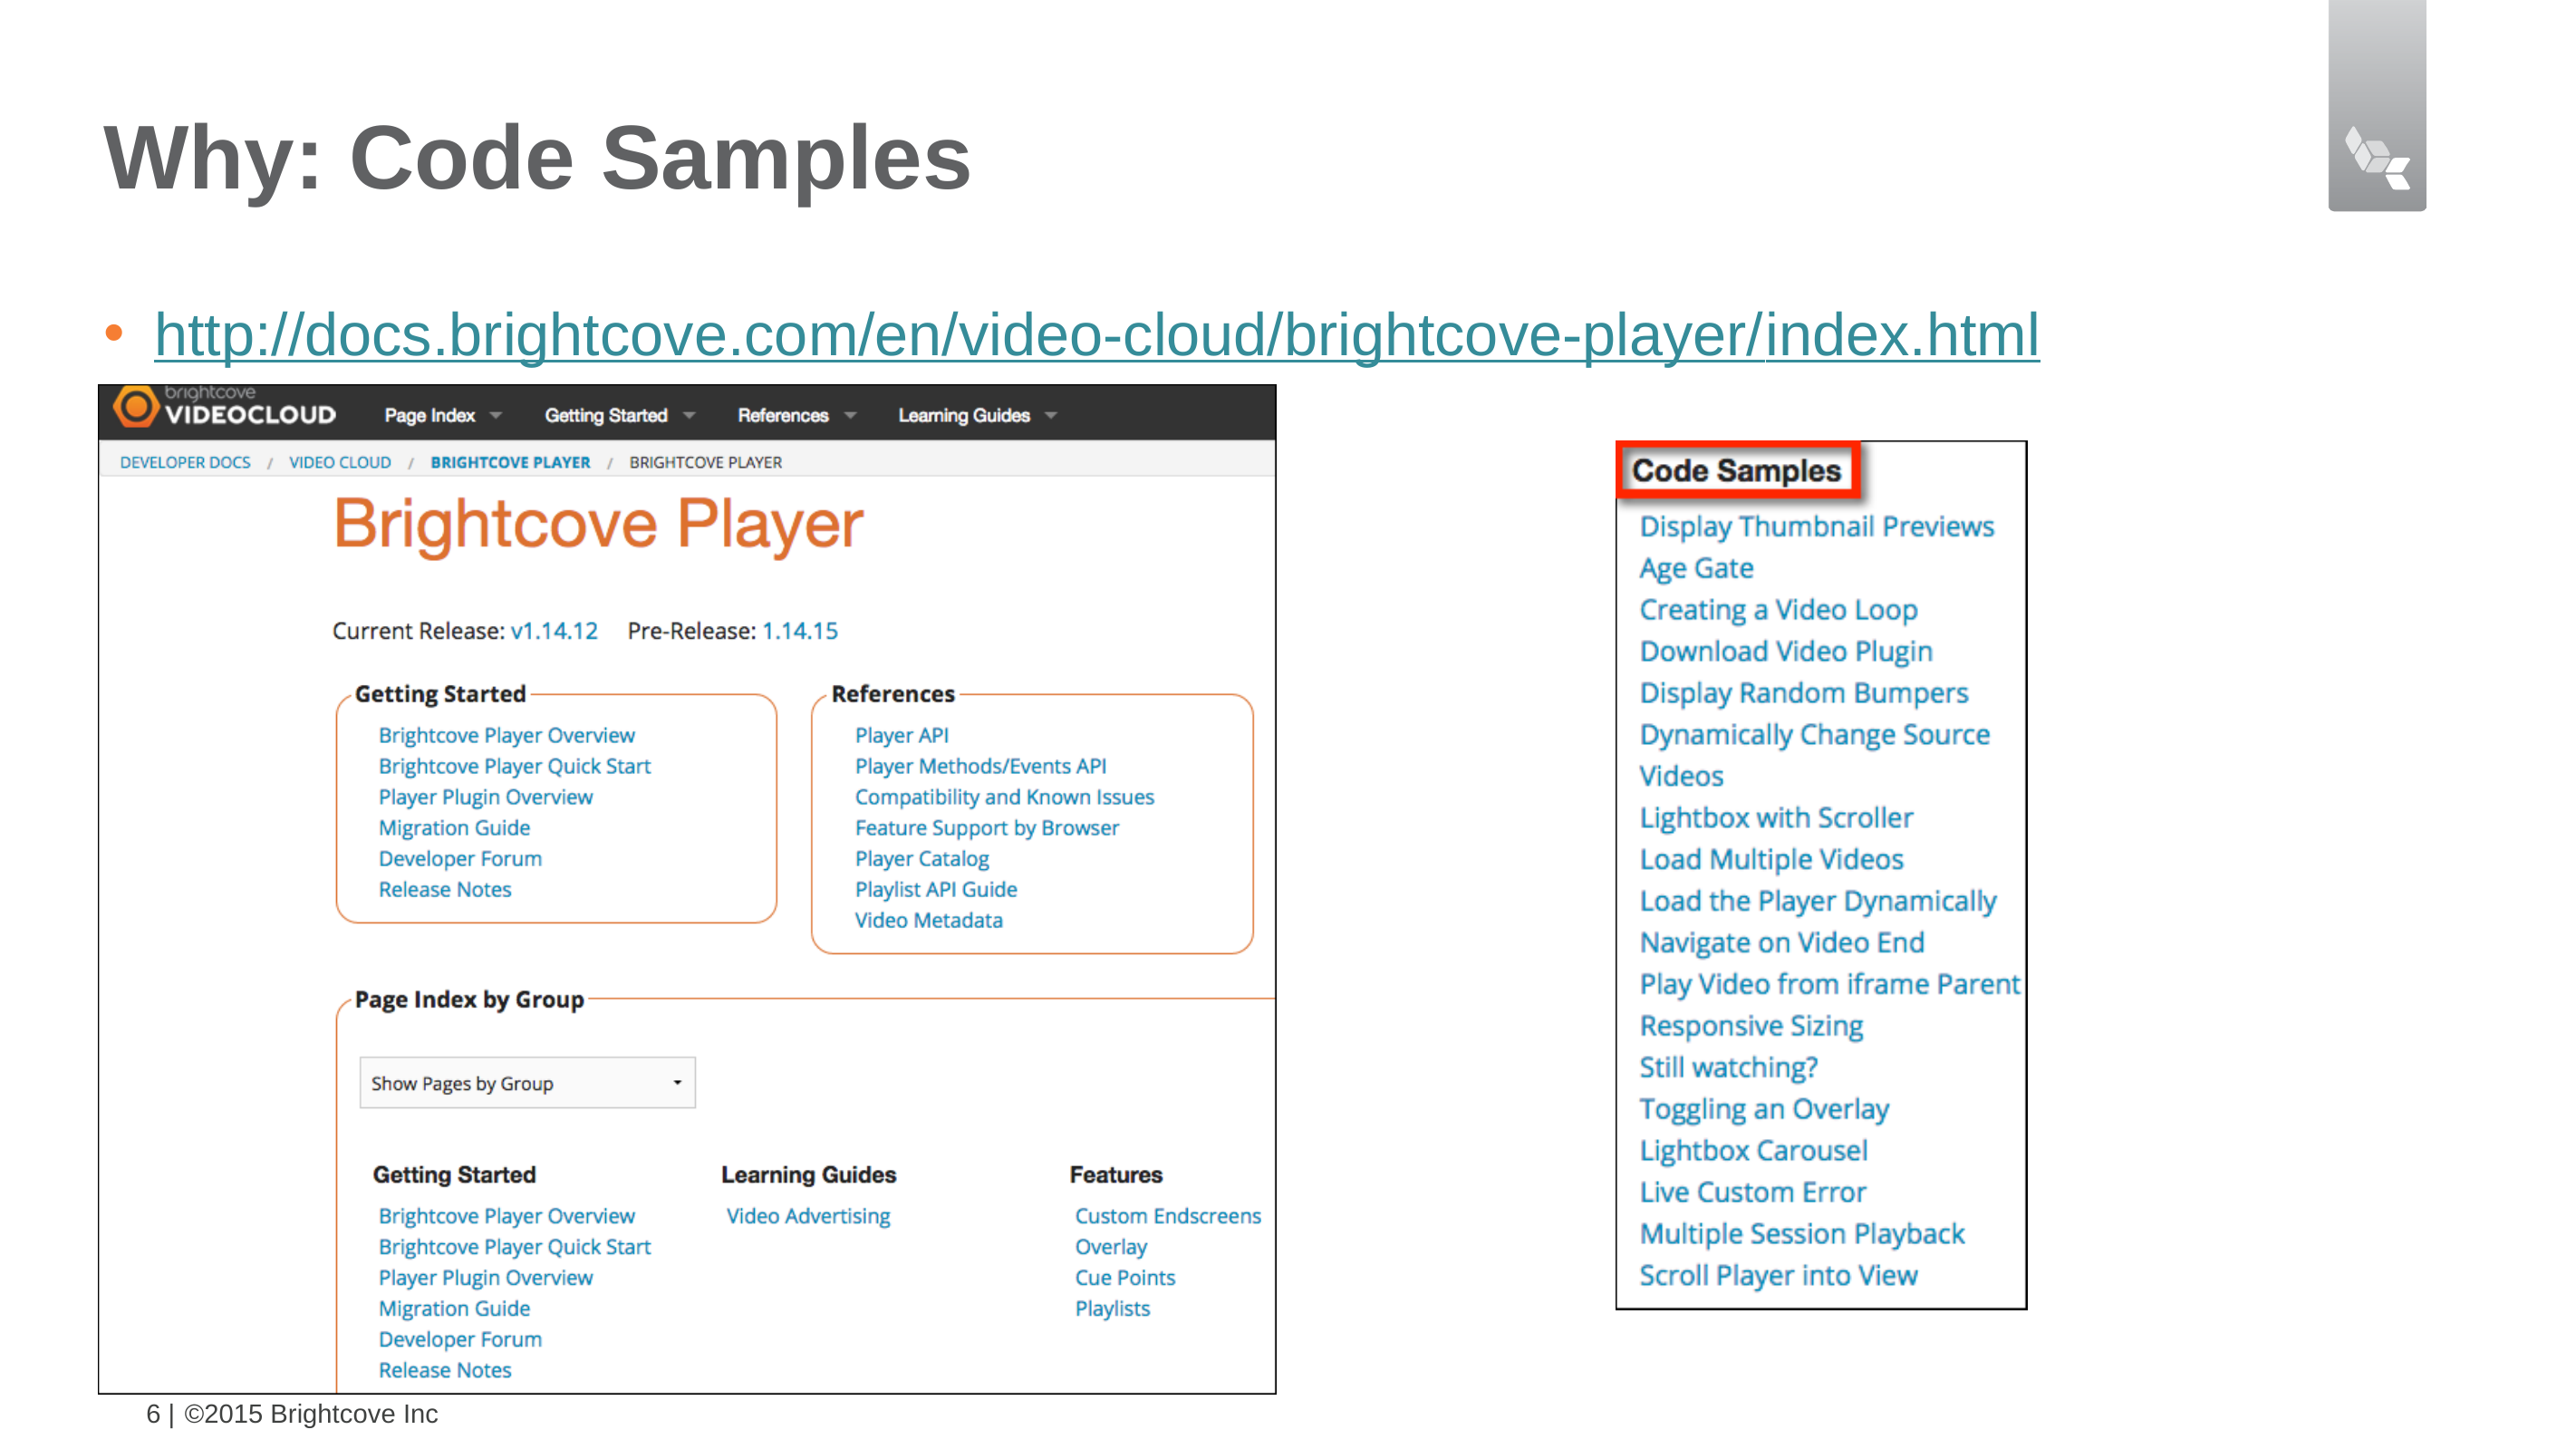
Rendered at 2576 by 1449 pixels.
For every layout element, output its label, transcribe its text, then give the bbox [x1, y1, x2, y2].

slide_number 6 | [88, 1374, 189, 1449]
list http://docs.brightcove.com/en/video-cloud/brightcove-player/index.html [80, 284, 2441, 1302]
picture [98, 384, 1277, 1395]
title Why: Code Samples [80, 44, 2270, 260]
picture [1616, 440, 2029, 1310]
footer ©2015 Brightcove Inc [189, 1400, 988, 1449]
